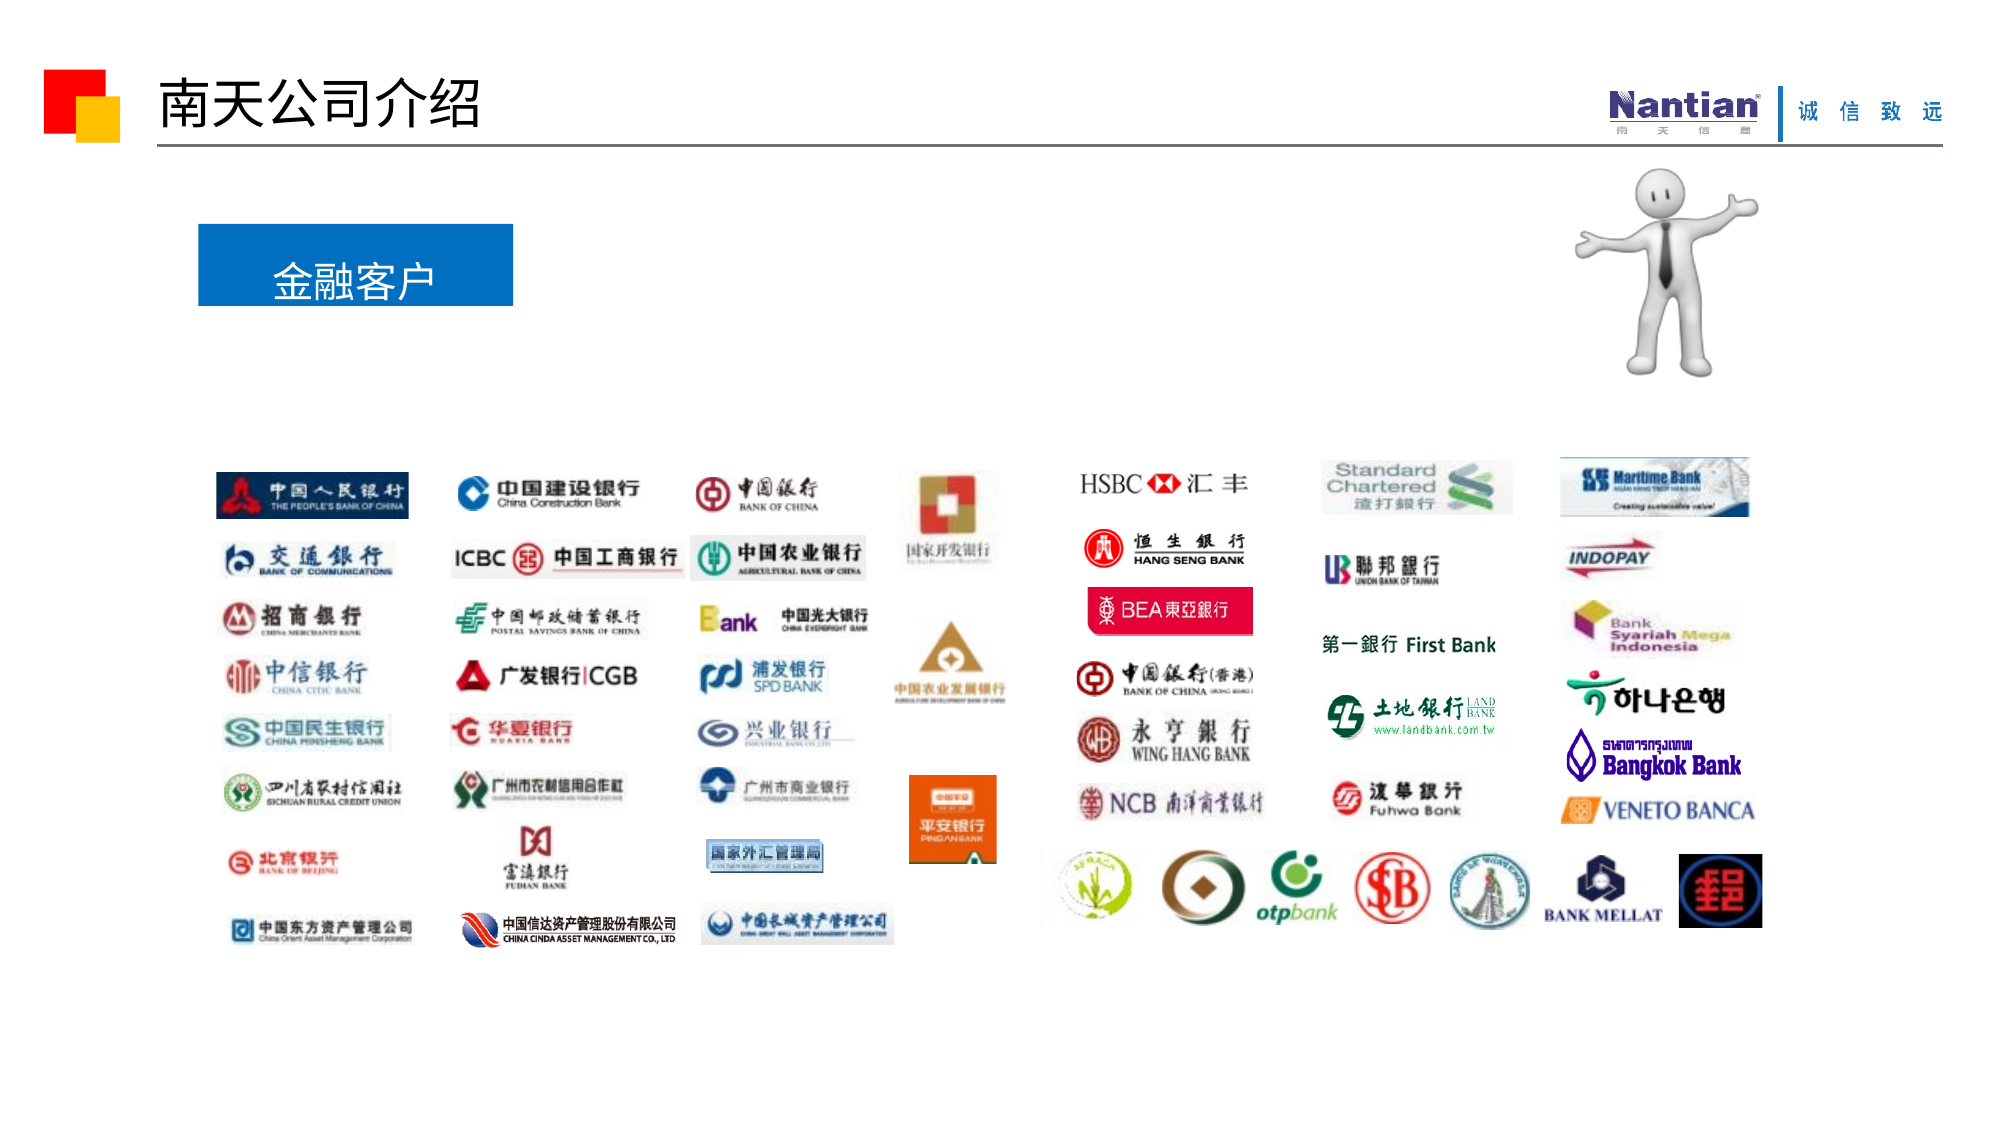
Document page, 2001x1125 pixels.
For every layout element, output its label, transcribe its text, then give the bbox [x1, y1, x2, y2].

text_box [457, 476, 641, 511]
text_box [1040, 849, 1152, 925]
text_box [1329, 774, 1479, 823]
text_box [1610, 91, 1635, 118]
text_box [1798, 101, 1818, 121]
text_box [1701, 91, 1709, 97]
text_box [893, 619, 1007, 704]
text_box [1637, 98, 1659, 118]
text_box [223, 764, 404, 815]
text_box [454, 598, 649, 640]
text_box [450, 713, 574, 747]
text_box [695, 477, 818, 513]
text_box [455, 659, 639, 693]
text_box [1684, 92, 1699, 118]
text_box [698, 654, 829, 697]
text_box [224, 655, 370, 698]
text_box [1698, 126, 1710, 135]
text_box [219, 541, 396, 578]
text_box [1449, 850, 1531, 930]
text_box [1084, 529, 1245, 568]
text_box 南天公司介绍 [155, 67, 485, 135]
text_box [897, 470, 1000, 571]
text_box [1353, 852, 1432, 924]
text_box [1712, 98, 1735, 118]
text_box [75, 96, 121, 143]
text_box [1560, 600, 1744, 659]
text_box [452, 770, 629, 812]
text_box [1575, 168, 1763, 390]
text_box [1740, 126, 1751, 134]
text_box [1616, 126, 1628, 134]
text_box [909, 775, 997, 864]
text_box [1321, 460, 1513, 515]
text_box [227, 848, 341, 877]
text_box [1839, 101, 1859, 121]
text_box [1080, 473, 1249, 494]
text_box [460, 896, 679, 959]
text_box [1560, 795, 1756, 824]
text_box [1256, 850, 1339, 925]
text_box [451, 539, 686, 579]
text_box [699, 604, 869, 638]
text_box 金融客户 [198, 223, 514, 306]
text_box [1881, 101, 1901, 121]
text_box [1661, 98, 1683, 118]
text_box [216, 472, 409, 519]
text_box [1076, 710, 1252, 766]
text_box [1737, 98, 1758, 118]
text_box [1076, 661, 1253, 697]
text_box [1566, 670, 1725, 717]
text_box [1324, 555, 1440, 586]
text_box [1544, 855, 1664, 922]
text_box [696, 767, 859, 808]
text_box [706, 839, 824, 873]
text_box [1922, 101, 1942, 121]
text_box [692, 717, 857, 752]
text_box [1327, 695, 1505, 745]
text_box [1559, 531, 1661, 583]
text_box [1087, 587, 1253, 636]
text_box [1566, 728, 1741, 783]
text_box [226, 914, 415, 945]
text_box [1161, 849, 1247, 926]
text_box [690, 535, 867, 581]
text_box [221, 713, 392, 752]
text_box [43, 69, 106, 134]
text_box [1322, 634, 1496, 654]
text_box [216, 599, 367, 639]
text_box [1678, 854, 1763, 928]
text_box [1560, 457, 1751, 517]
text_box [700, 902, 895, 945]
text_box [502, 820, 570, 891]
text_box [1658, 126, 1669, 135]
text_box [1076, 783, 1267, 821]
